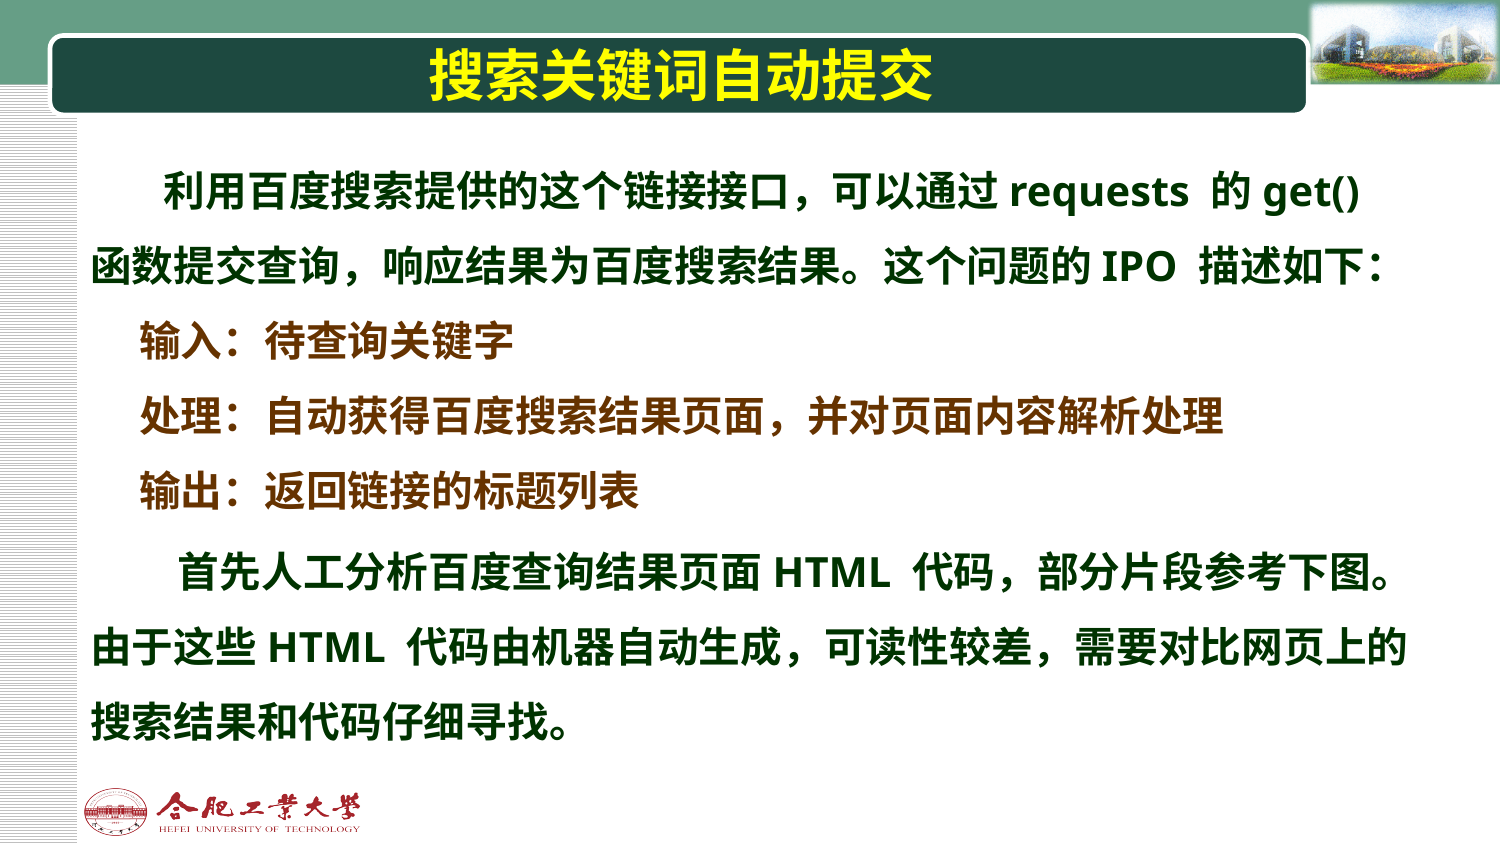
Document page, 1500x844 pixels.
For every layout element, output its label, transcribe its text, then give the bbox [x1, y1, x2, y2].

picture [78, 785, 372, 841]
text_box 首先人工分析百度查询结果页面HTML 代码，部分片段参考下图。 由于这些HTML 代码由机器自动生成，可读性较差，需要对比网页上的搜索结果和代码仔细寻找。 [74, 513, 1425, 753]
picture [1313, 6, 1495, 79]
title 搜索关键词自动提交 [75, 39, 1288, 109]
list 利用百度搜索提供的这个链接接口，可以通过requests 的get()函数提交查询，响应结果为百度搜索结果。这个问题的IPO 描述如下： 输入：待查询关键字 处理：自动获得百度搜索结果页面，并对页面内容解析处理 输出：返回链接的标题列表 [75, 132, 1425, 513]
